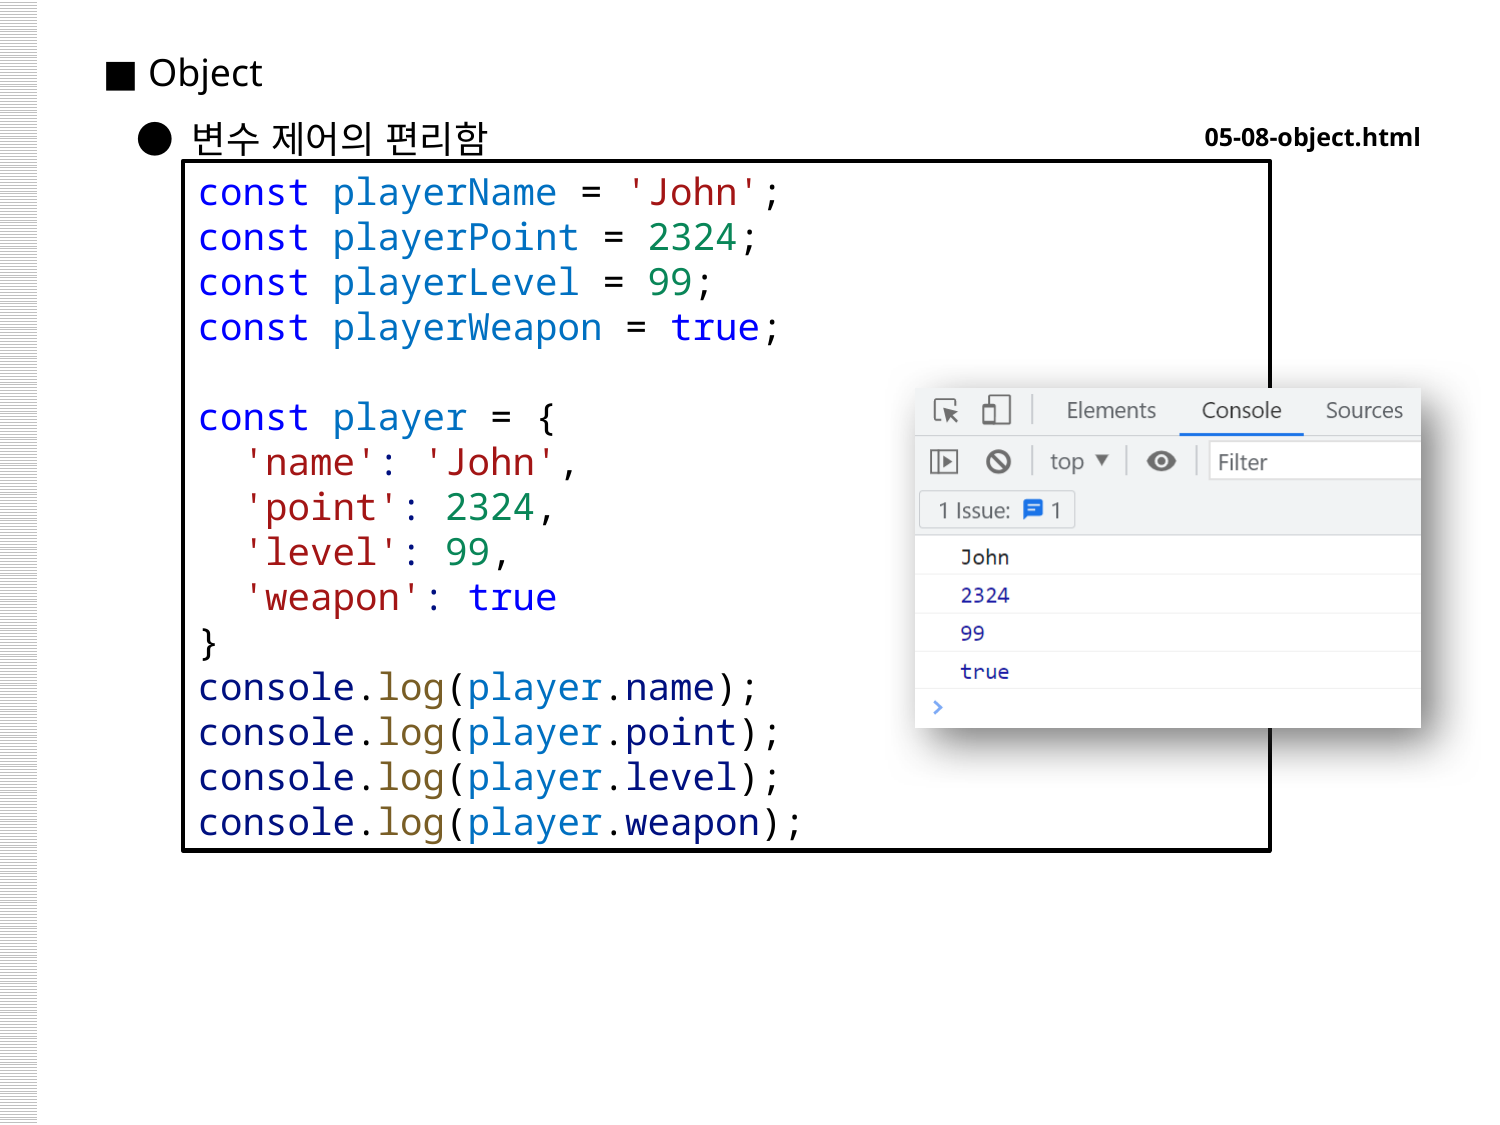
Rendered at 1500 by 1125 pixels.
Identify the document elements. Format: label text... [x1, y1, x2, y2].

text_box 09-16-bingo.html [906, 389, 1272, 767]
picture [915, 388, 1421, 729]
text_box 09-16-bingo.html [918, 380, 1272, 388]
text_box ■ Object ● 변수 제어의 편리함 [88, 19, 504, 169]
text_box const playerName = 'John'; const playerPoint = 2324; const playerLevel = 99; const playerWeapon = true; const player = { 'name': 'John', 'point': 2324, 'level': 99, 'weapon': true } console.log(player.name); console.log(player.point); console.log(player.level); console.log(player.weapon); [181, 159, 1272, 853]
text_box 05-08-object.html [1189, 113, 1437, 159]
